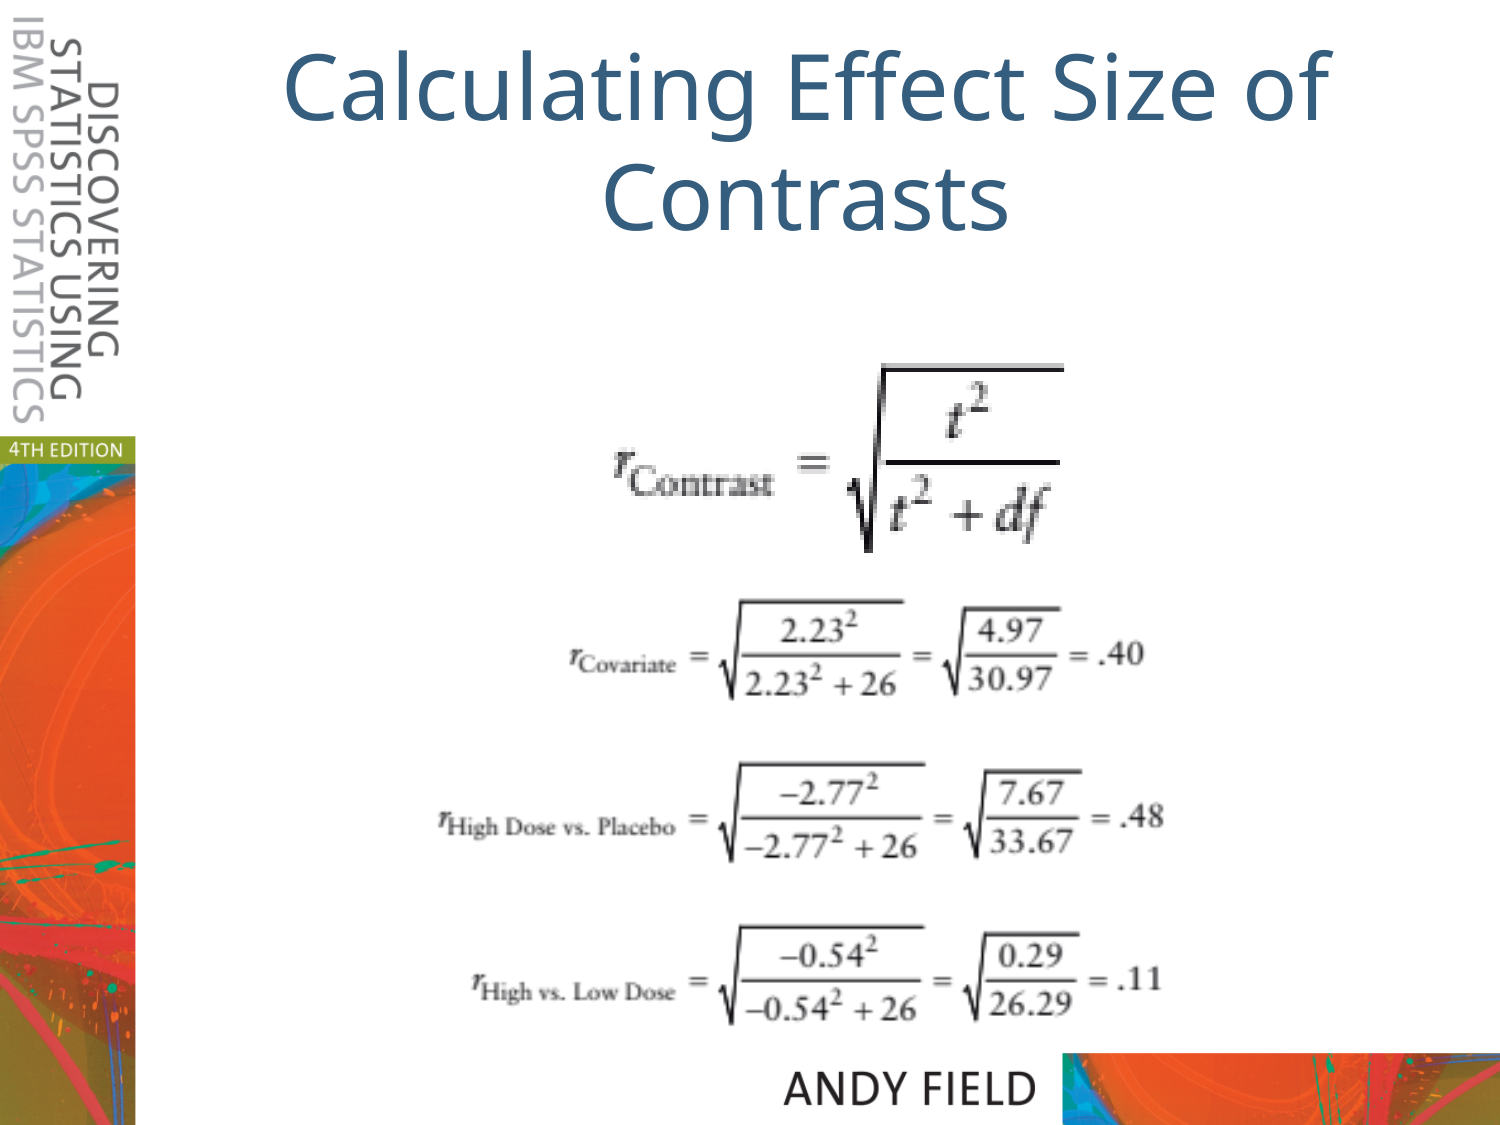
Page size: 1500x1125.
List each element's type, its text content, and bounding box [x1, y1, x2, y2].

picture [414, 324, 1184, 1044]
title Calculating Effect Size of Contrasts [187, 45, 1425, 233]
